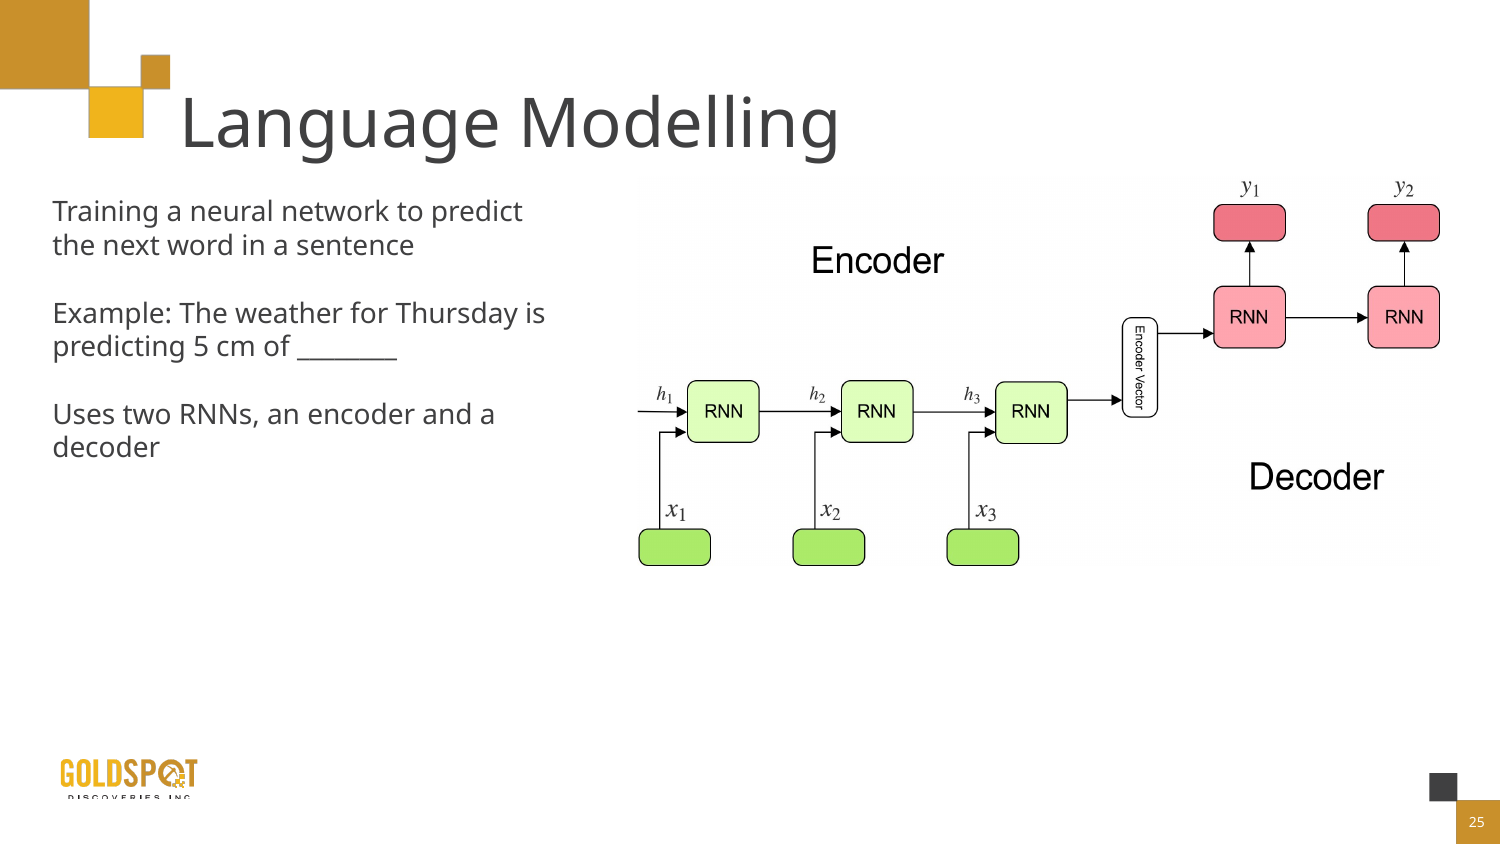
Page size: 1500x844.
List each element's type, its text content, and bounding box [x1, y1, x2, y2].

text_box Training a neural network to predict the next word in a sentence Example: The weather for Thursday is predicting 5 cm of ________ Uses two RNNs, an encoder and a decoder [37, 186, 583, 471]
title Language Modelling [164, 74, 1065, 177]
picture [637, 176, 1440, 566]
text_box 25 [1379, 764, 1500, 844]
